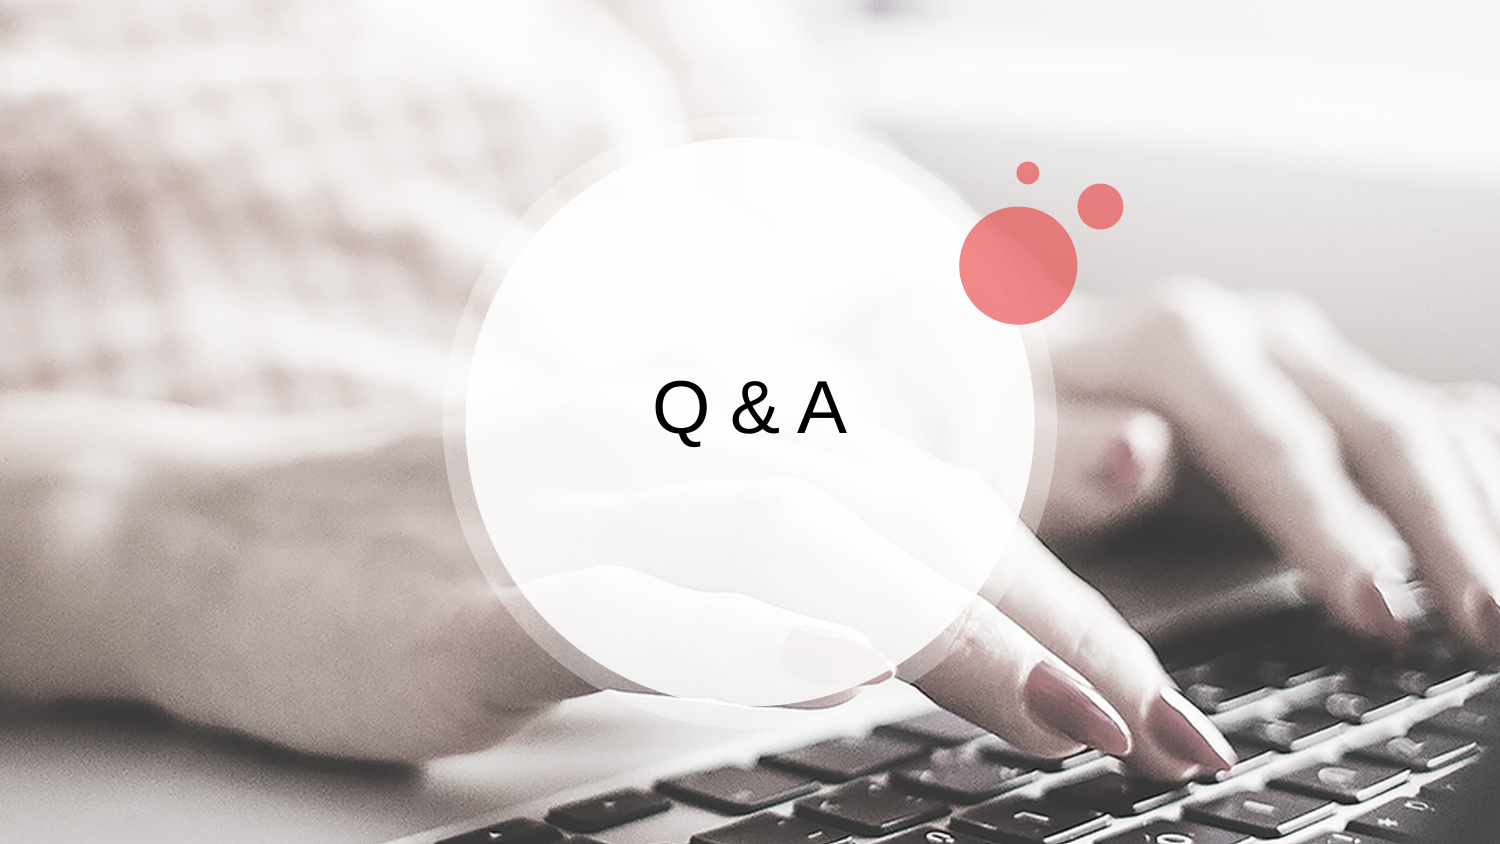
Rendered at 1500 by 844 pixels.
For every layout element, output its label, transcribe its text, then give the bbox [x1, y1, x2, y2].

text_box [442, 114, 1058, 729]
picture [0, 0, 1500, 844]
list Q & A [465, 351, 1035, 446]
